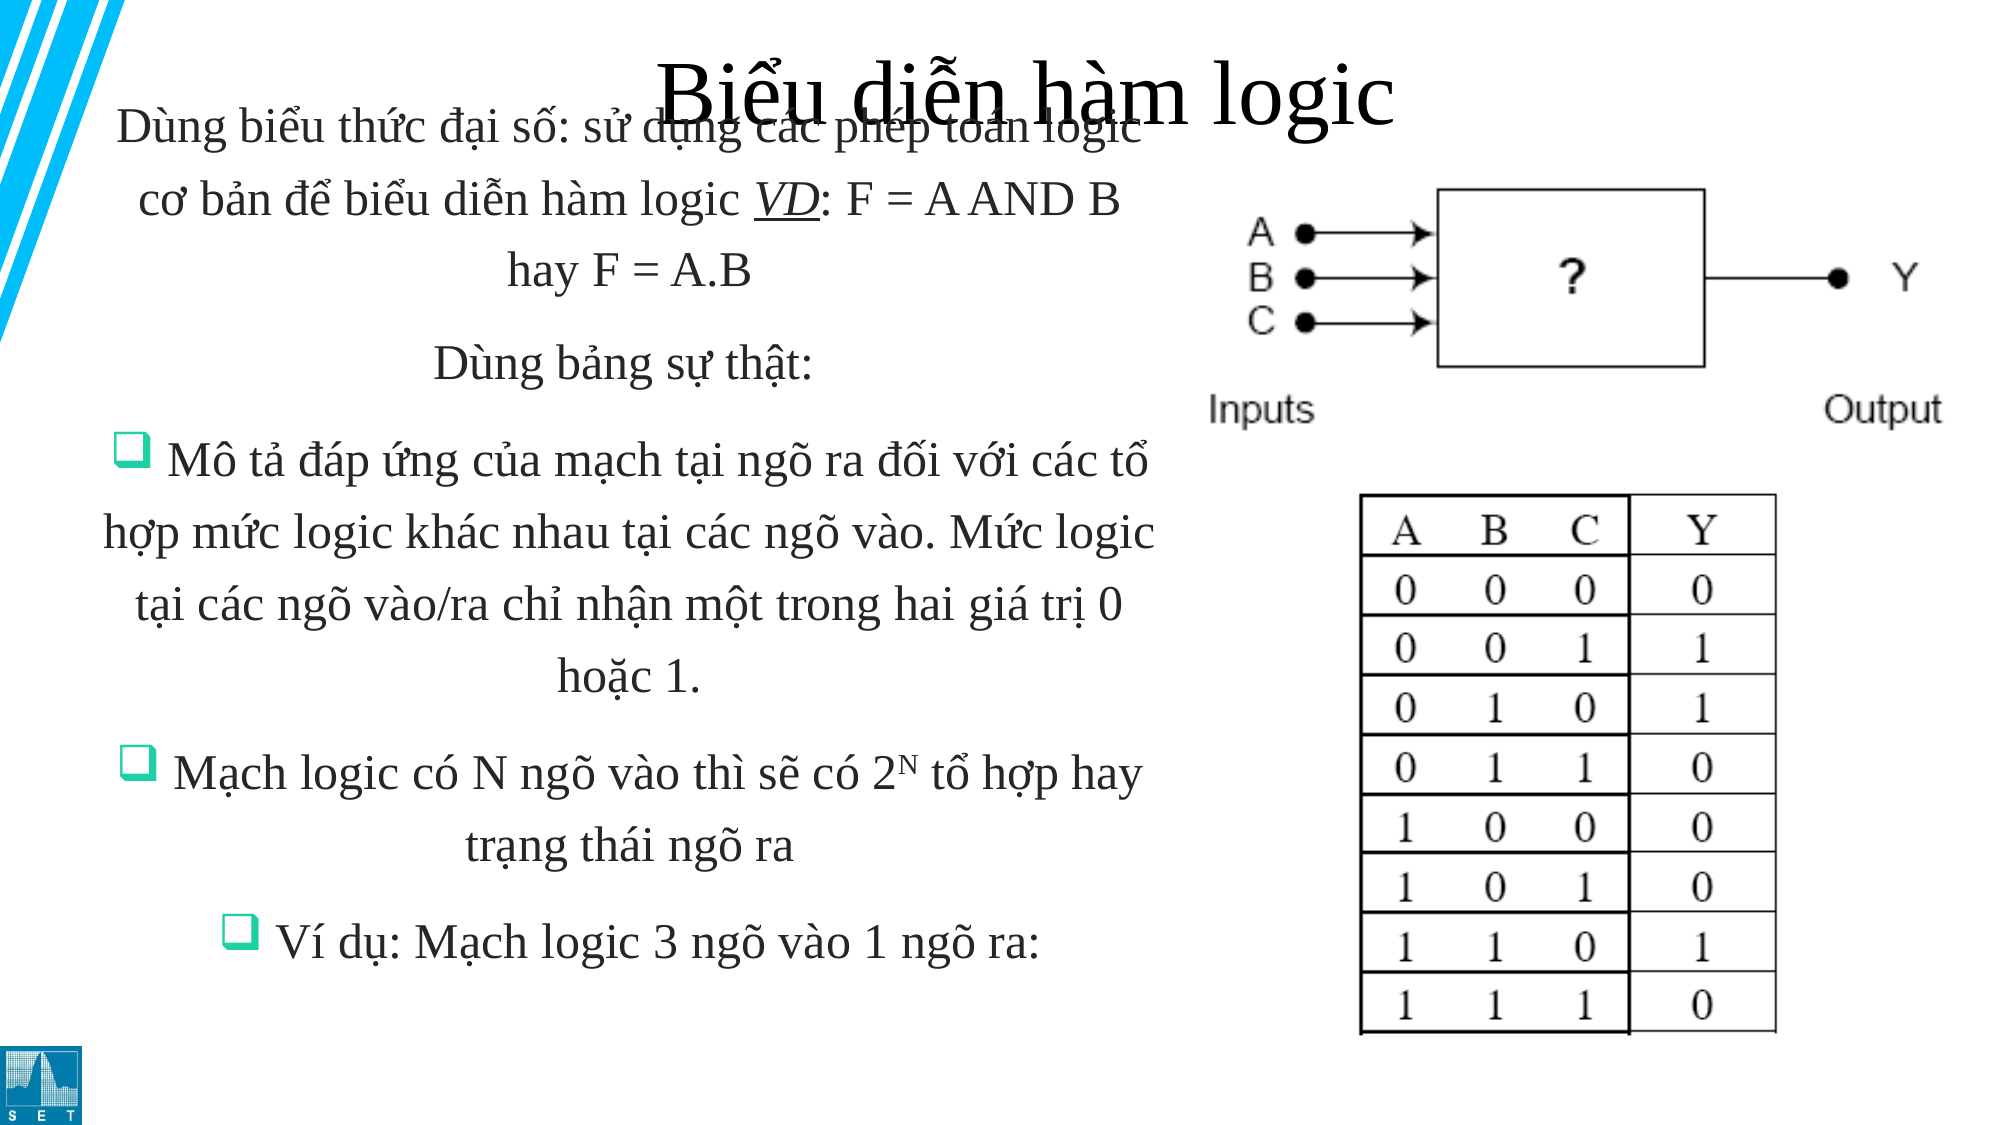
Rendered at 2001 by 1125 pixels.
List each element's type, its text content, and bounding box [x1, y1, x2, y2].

list Dùng biểu thức đại số: sử dụng các phép toán logic cơ bản để biểu diễn hàm logic VD: F = A AND B hay F = A.B Dùng bảng sự thật: Mô tả đáp ứng của mạch tại ngõ ra đối với các tổ hợp mức logic khác nhau tại các ngõ vào. Mức logic tại các ngõ vào/ra chỉ nhận một trong hai giá trị 0 hoặc 1. Mạch logic có N ngõ vào thì sẽ có 2N tổ hợp hay trạng thái ngõ ra Ví dụ: Mạch logic 3 ngõ vào 1 ngõ ra: [81, 158, 1179, 984]
picture [38, 1110, 45, 1121]
picture [6, 1051, 78, 1106]
picture [67, 1110, 74, 1120]
picture [1349, 473, 1784, 1047]
text_box Biểu diễn hàm logic [640, 37, 1516, 158]
picture [9, 1110, 16, 1121]
picture [1178, 158, 1959, 447]
